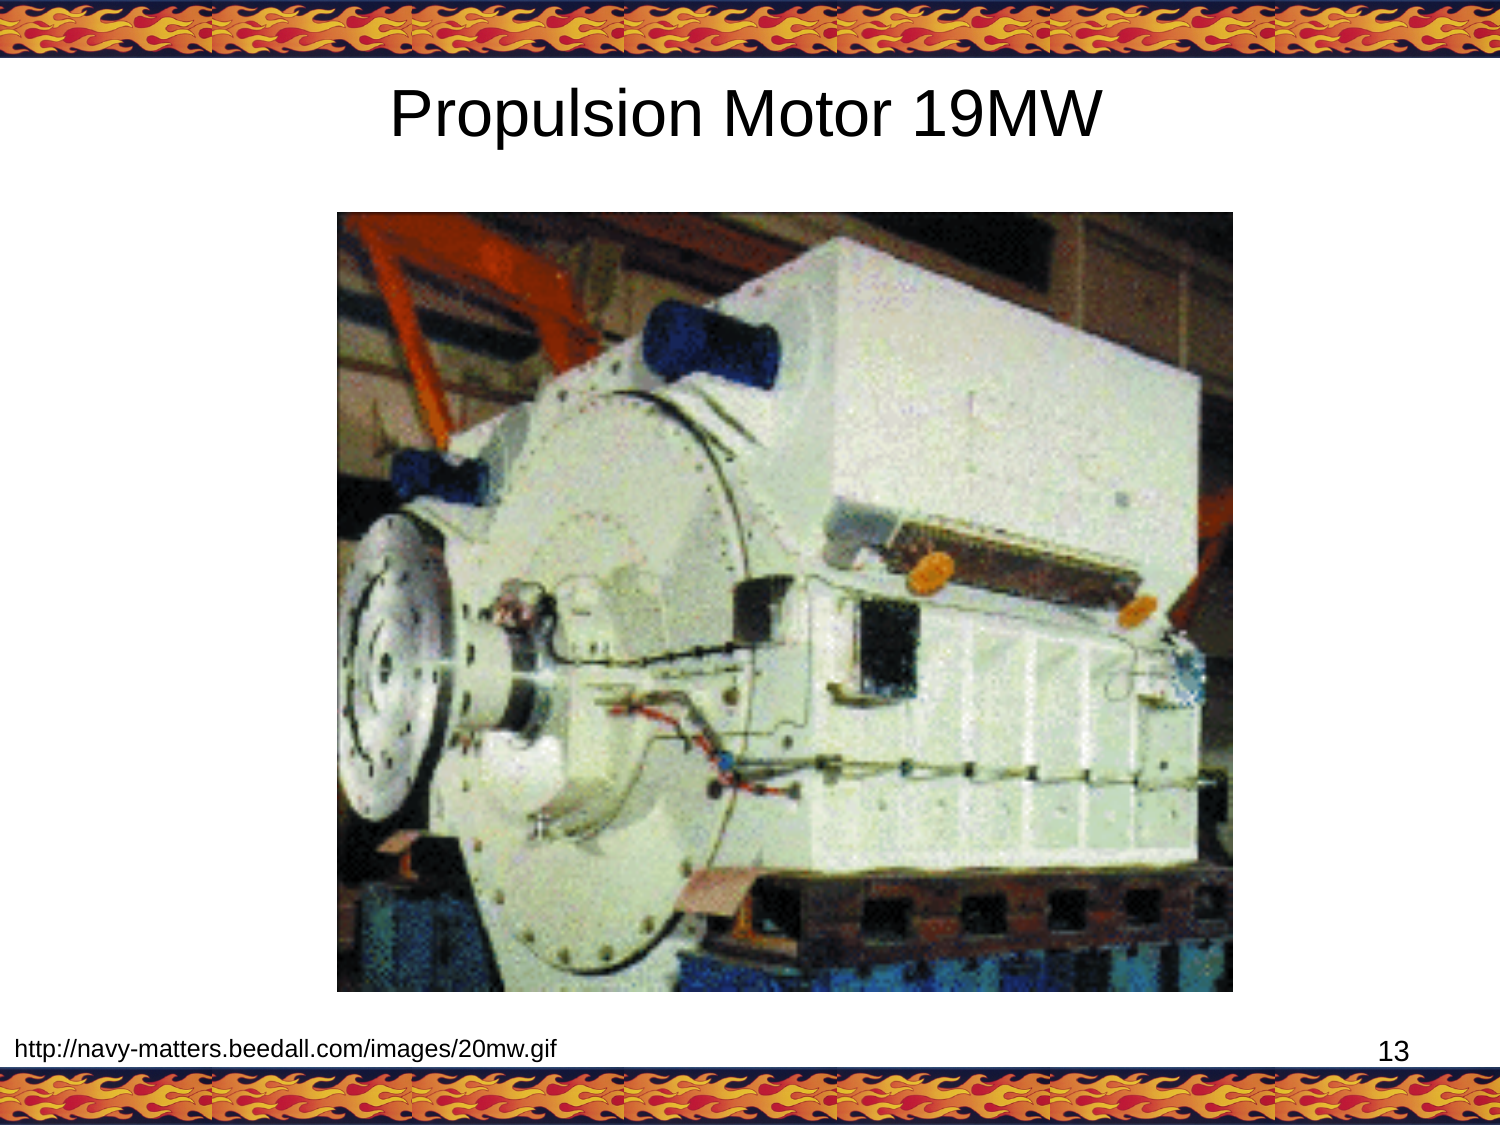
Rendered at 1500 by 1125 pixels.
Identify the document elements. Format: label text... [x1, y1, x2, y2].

text_box http://navy-matters.beedall.com/images/20mw.gif [0, 1025, 573, 1070]
picture [337, 212, 1234, 992]
picture [0, 0, 1500, 58]
slide_number 13 [1074, 1024, 1426, 1103]
picture [0, 1067, 1500, 1125]
text_box Propulsion Motor 19MW [375, 62, 1120, 158]
